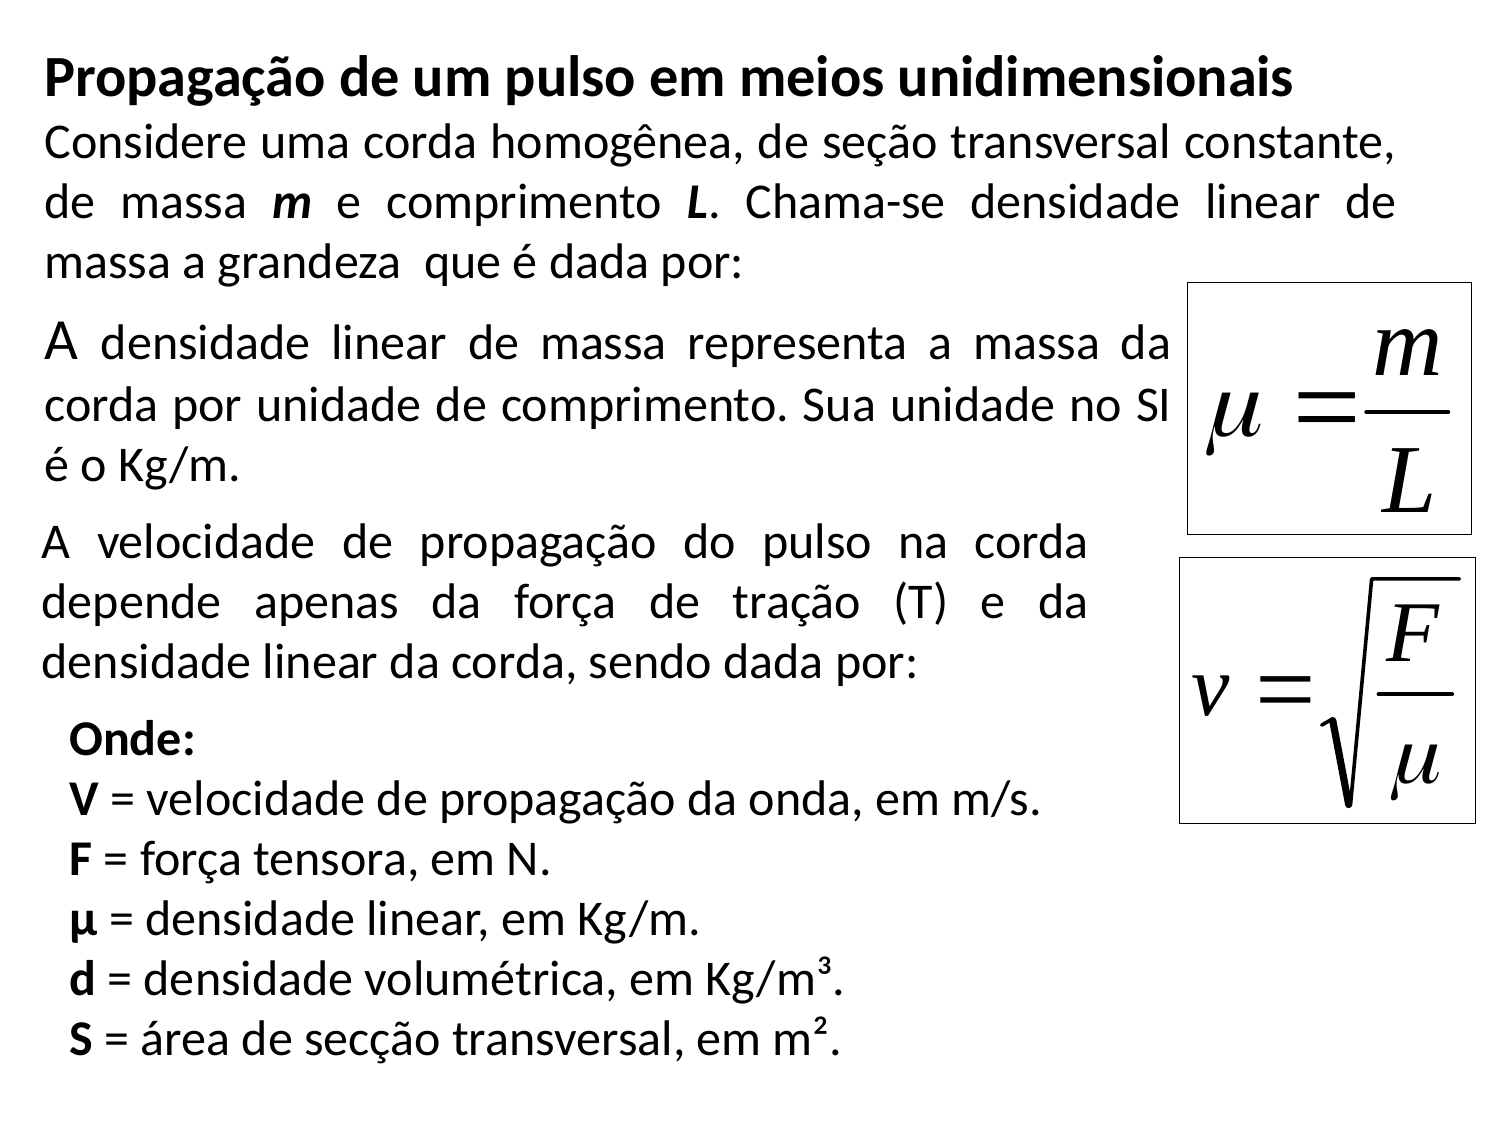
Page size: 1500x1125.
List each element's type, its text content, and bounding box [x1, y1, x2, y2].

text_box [1179, 556, 1476, 825]
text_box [1186, 282, 1472, 535]
list A velocidade de propagação do pulso na corda depende apenas da força de tração (T) e da densidade linear da corda, sendo dada por: [0, 500, 1105, 856]
text_box Onde: V = velocidade de propagação da onda, em m/s. F = força tensora, em N. μ = densidade linear, em Kg/m. d = densidade volumétrica, em Kg/m³. S = área de secção transversal, em m². [54, 698, 1325, 1074]
text_box A densidade linear de massa representa a massa da corda por unidade de comprimento. Sua unidade no SI é o Kg/m. [29, 293, 1181, 499]
text_box Propagação de um pulso em meios unidimensionais Considere uma corda homogênea, de seção transversal constante, de massa m e comprimento L. Chama-se densidade linear de massa a grandeza que é dada por: [29, 30, 1412, 293]
